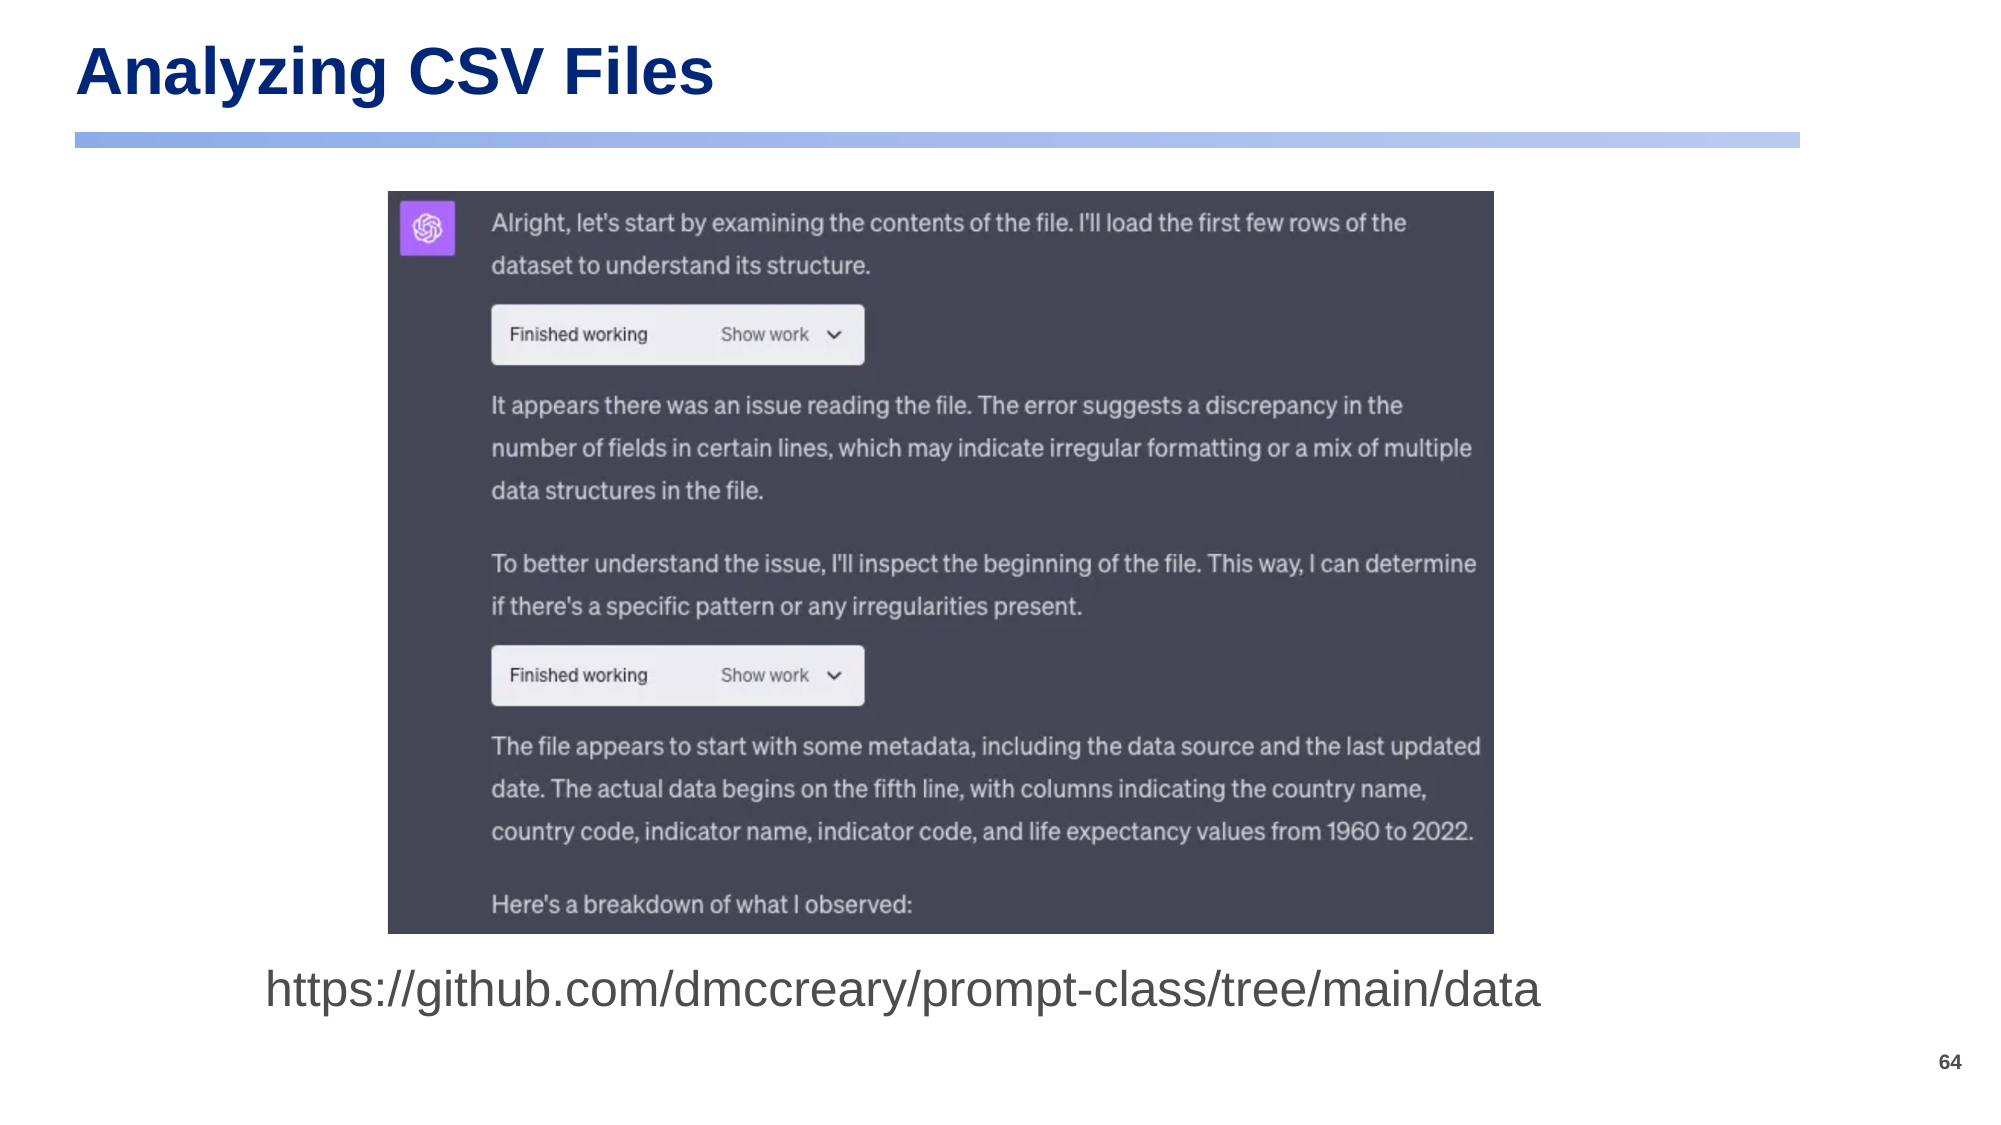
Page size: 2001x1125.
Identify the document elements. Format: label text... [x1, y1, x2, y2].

picture [387, 191, 1494, 934]
title Analyzing CSV Files [75, 37, 1650, 110]
text_box https://github.com/dmccreary/prompt-class/tree/main/data [265, 956, 1542, 1017]
